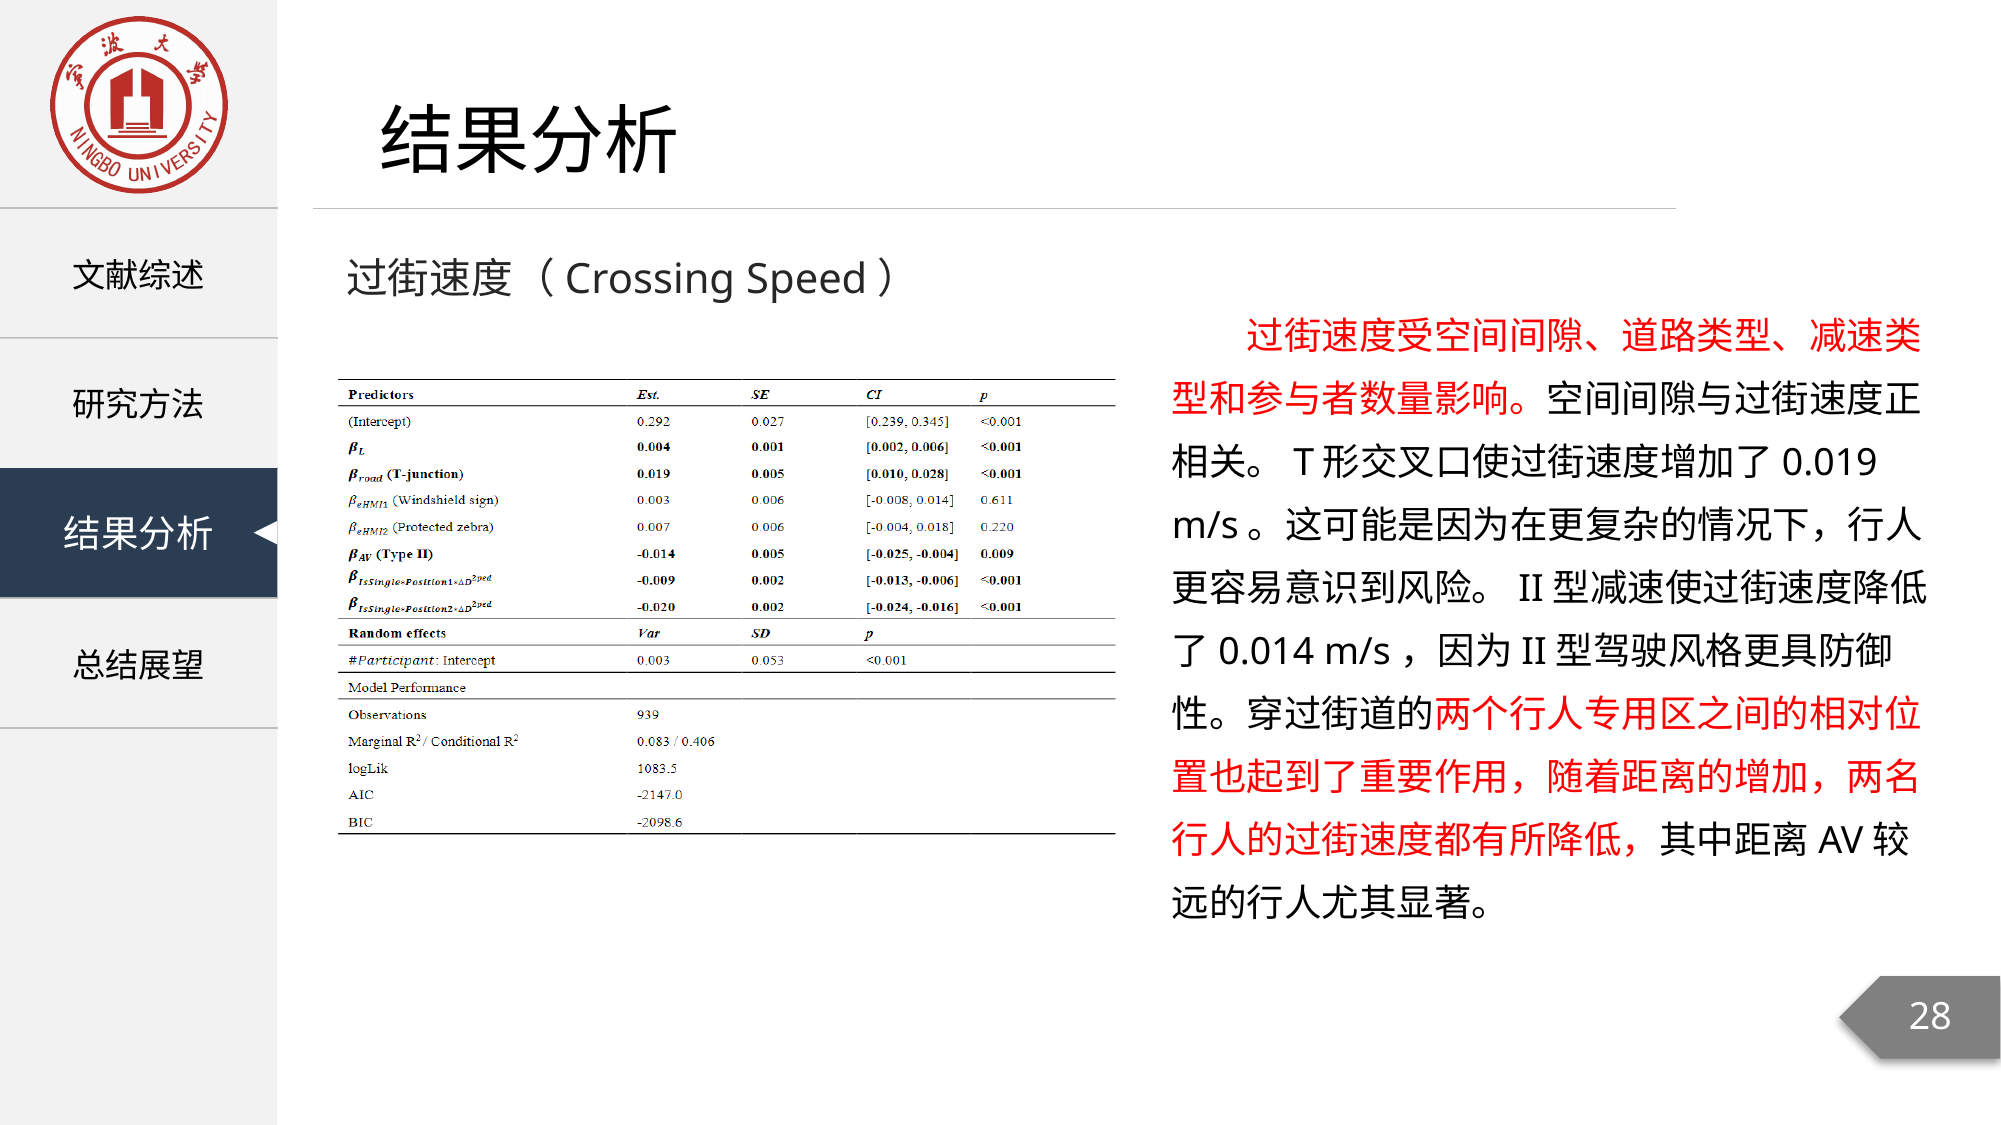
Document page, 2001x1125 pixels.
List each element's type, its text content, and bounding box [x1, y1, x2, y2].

text_box 过街速度（Crossing Speed） [331, 219, 935, 310]
text_box 过街速度受空间间隙、道路类型、减速类型和参与者数量影响。空间间隙与过街速度正相关。T形交叉口使过街速度增加了0.019 m/s。这可能是因为在更复杂的情况下，行人更容易意识到风险。II型减速使过街速度降低了0.014 m/s，因为II型驾驶风格更具防御性。穿过街道的两个行人专用区之间的相对位置也起到了重要作用，随着距离的增加，两名行人的过街速度都有所降低，其中距离AV较远的行人尤其显著。 [1157, 286, 1944, 932]
picture [50, 16, 228, 194]
text_box 结果分析 [364, 85, 695, 190]
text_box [337, 377, 1116, 835]
